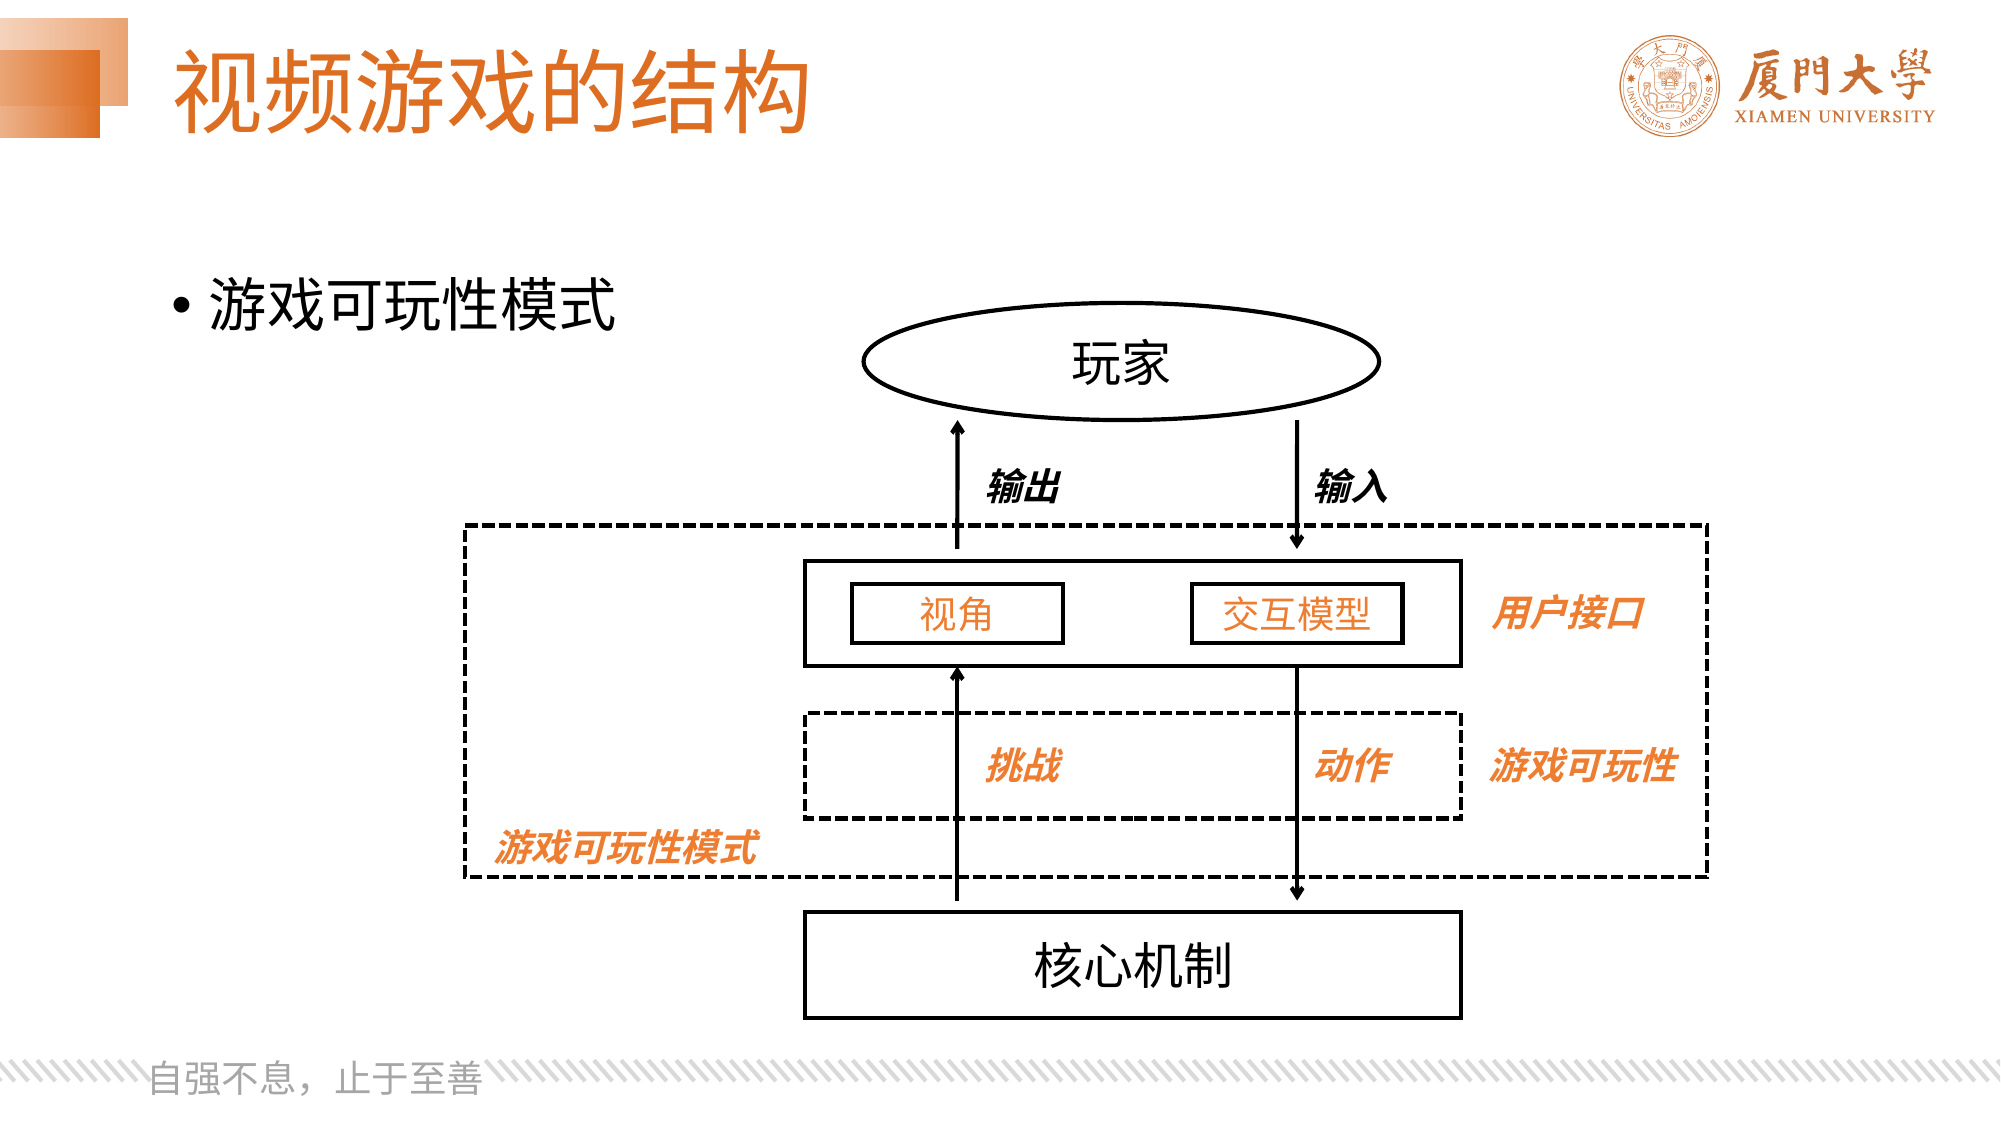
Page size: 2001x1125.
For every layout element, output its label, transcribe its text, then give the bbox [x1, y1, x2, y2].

text_box [464, 525, 1708, 878]
list 游戏可玩性模式 [156, 268, 1882, 996]
text_box 玩家 [862, 301, 1381, 422]
text_box 核心机制 [804, 911, 1462, 1019]
text_box 游戏可玩性模式 [478, 816, 771, 877]
text_box 输入 [1297, 455, 1403, 515]
title 视频游戏的结构 [156, 16, 1882, 177]
text_box 输出 [969, 455, 1075, 515]
